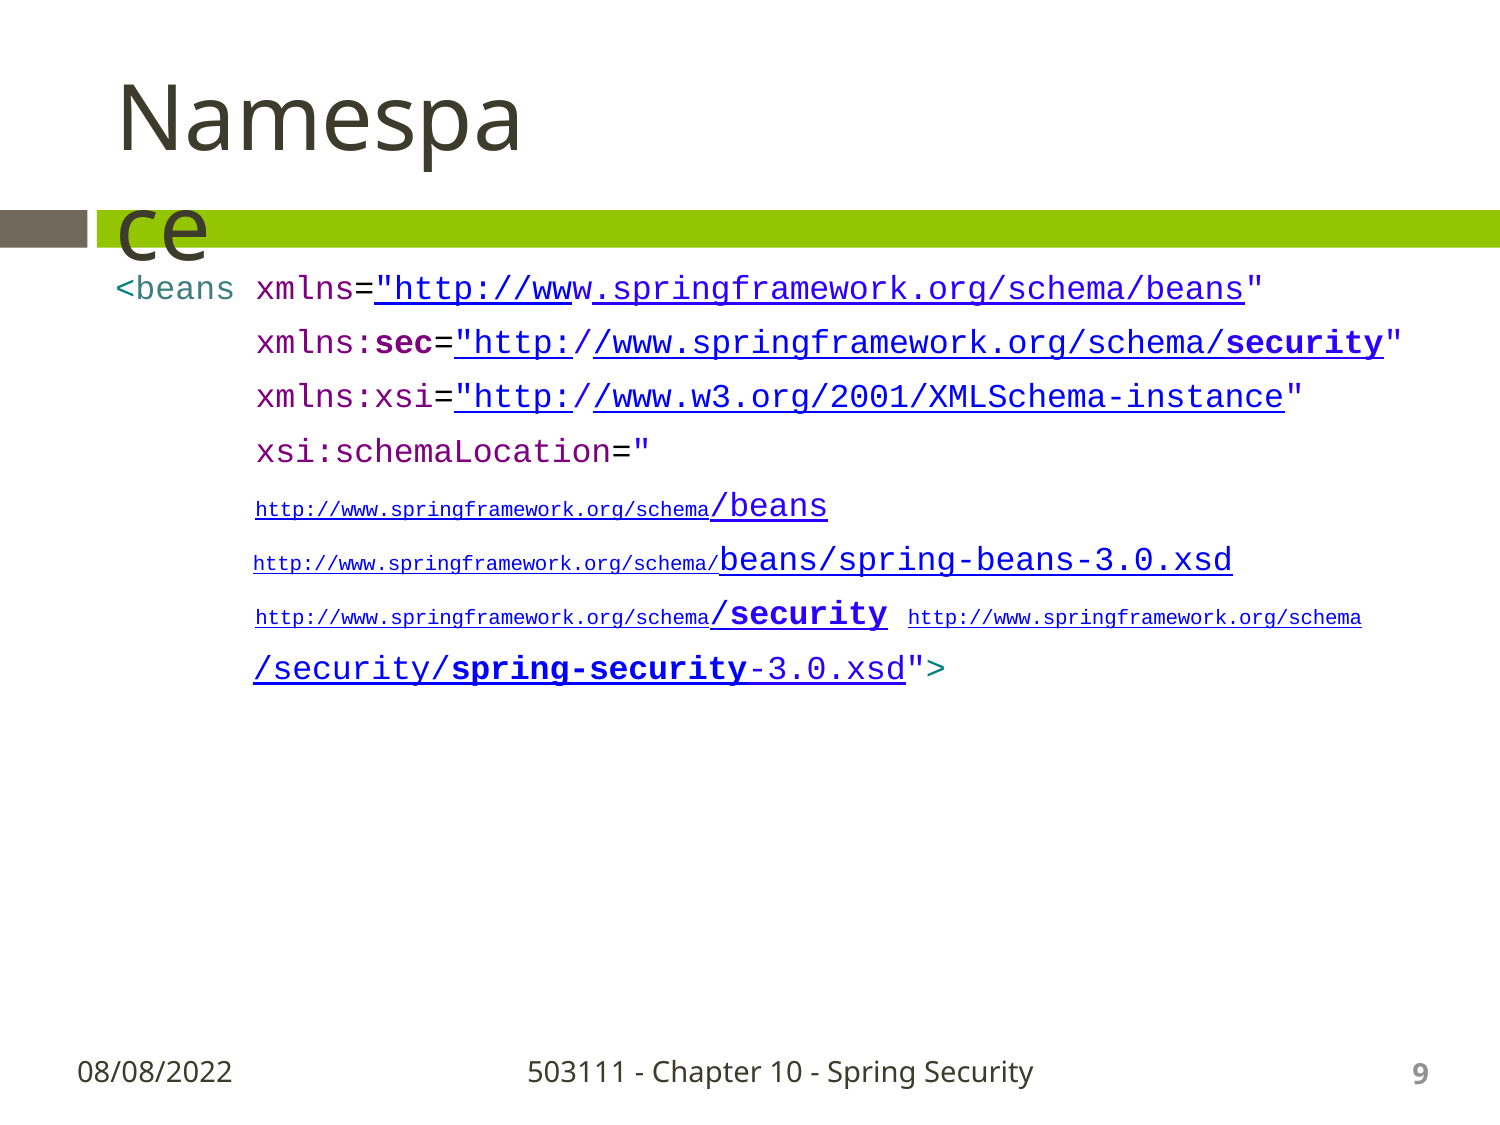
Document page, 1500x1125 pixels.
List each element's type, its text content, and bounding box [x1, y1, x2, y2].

title Namespace [113, 56, 550, 249]
text_box <beans xmlns="http://www.springframework.org/schema/beans" xmlns:sec="http://www.springframework.org/schema/security" xmlns:xsi="http://www.w3.org/2001/XMLSchema-instance" xsi:schemaLocation=" http://www.springframework.org/schema/beans http://www.springframework.org/schema/beans/spring-beans-3.0.xsd http://www.springframework.org/schema/security http://www.springframework.org/schema/security/spring-security-3.0.xsd"> [113, 249, 1421, 686]
slide_number 9 [1084, 1054, 1430, 1091]
footer 503111 - Chapter 10 - Spring Security [525, 1055, 1185, 1125]
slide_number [75, 1055, 410, 1125]
